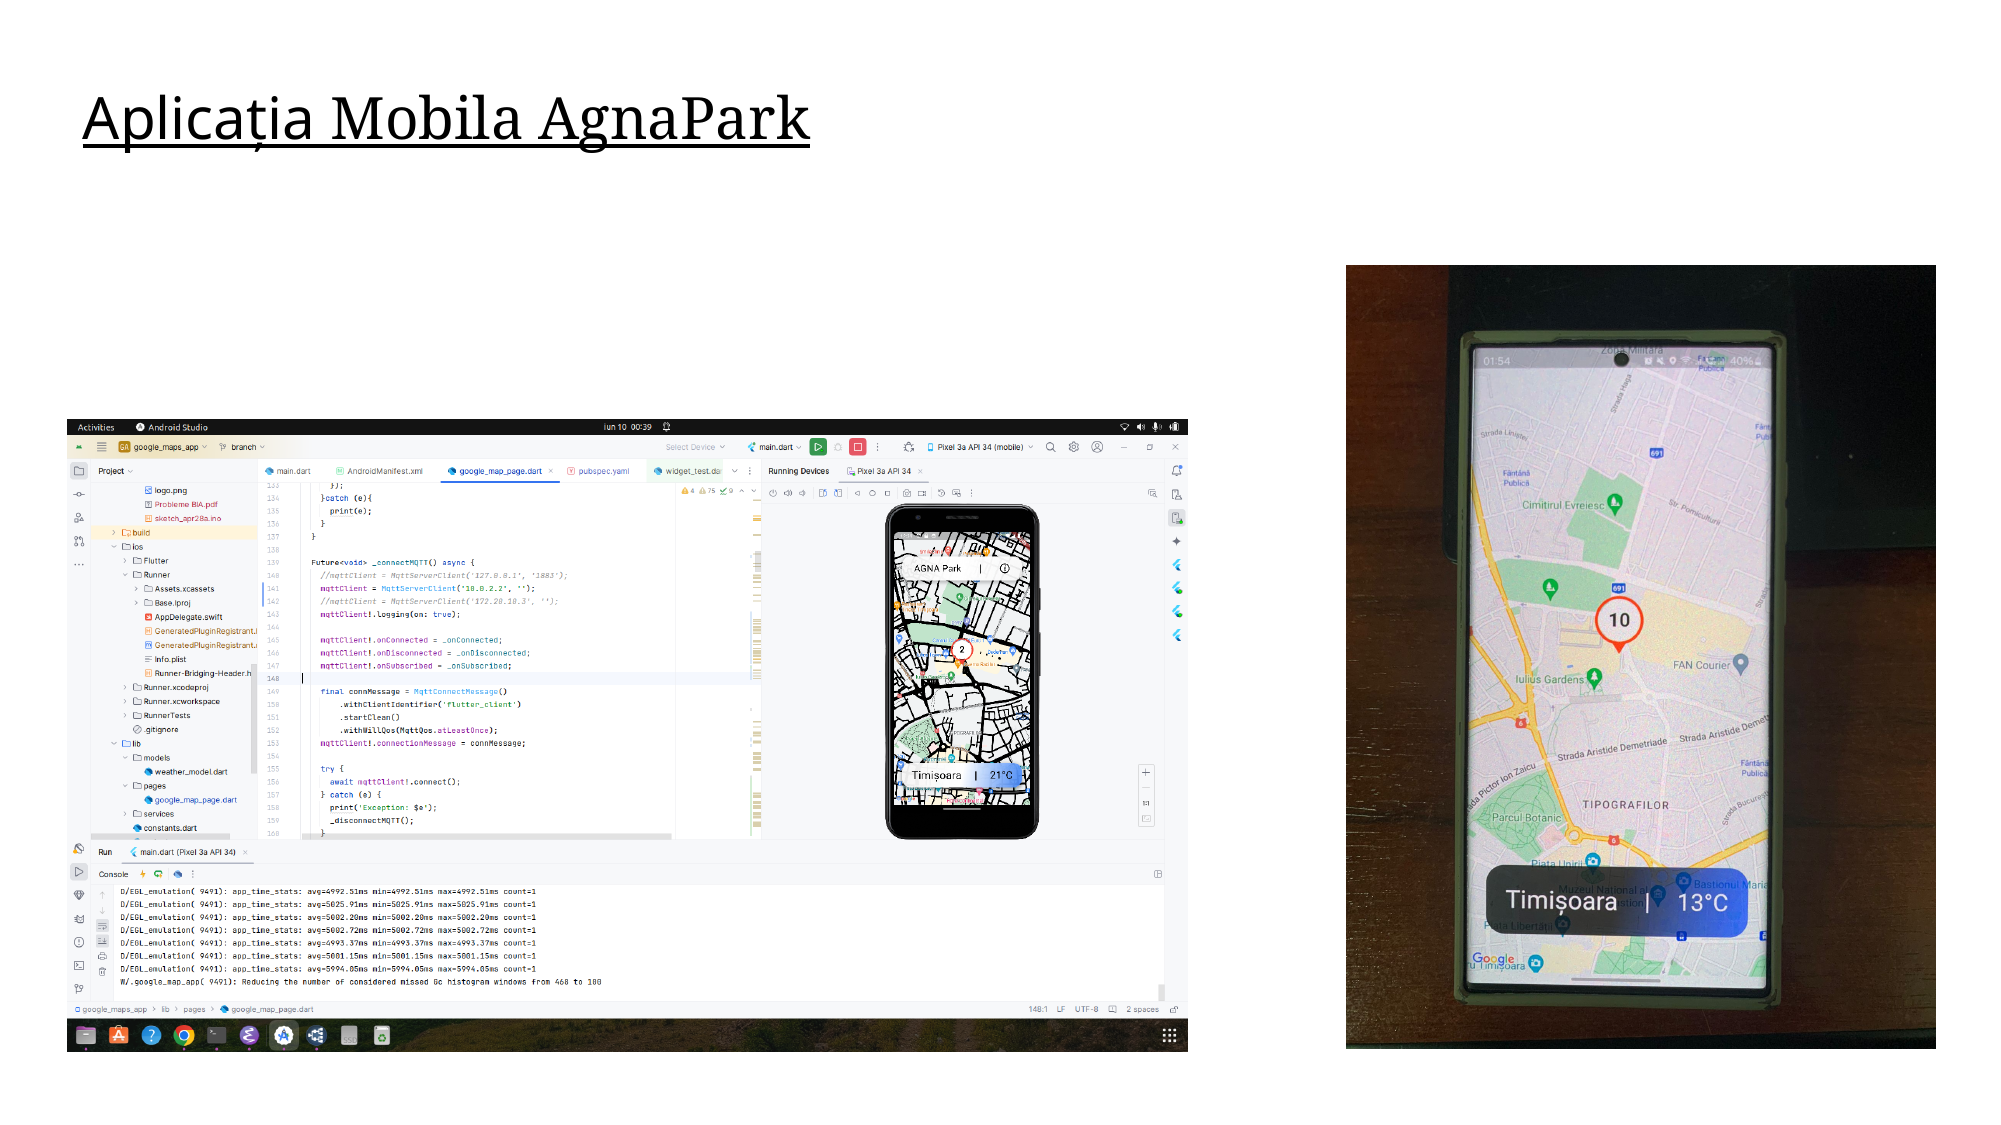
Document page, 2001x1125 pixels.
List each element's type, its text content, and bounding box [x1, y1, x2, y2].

text_box Aplicația Mobila AgnaPark [67, 73, 882, 159]
picture [66, 419, 1188, 1052]
picture [1345, 264, 1936, 1050]
